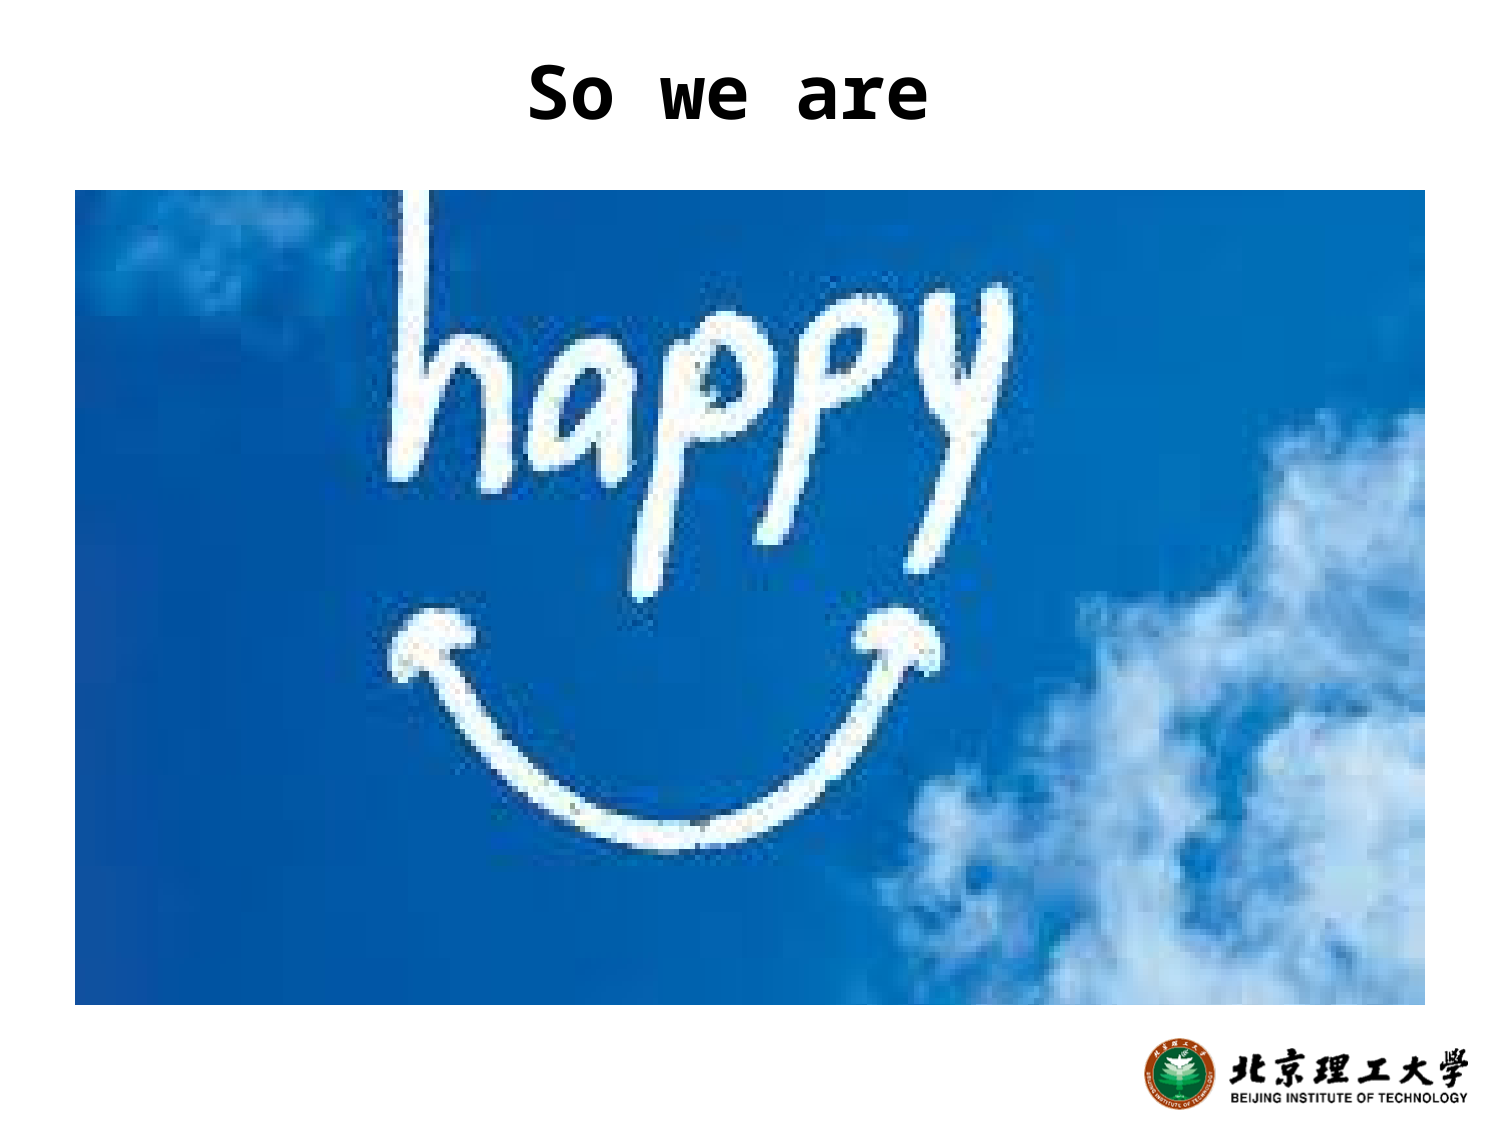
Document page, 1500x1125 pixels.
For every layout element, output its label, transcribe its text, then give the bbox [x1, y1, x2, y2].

title So we are [76, 17, 1425, 163]
picture [1144, 1038, 1468, 1110]
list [74, 189, 1426, 1006]
